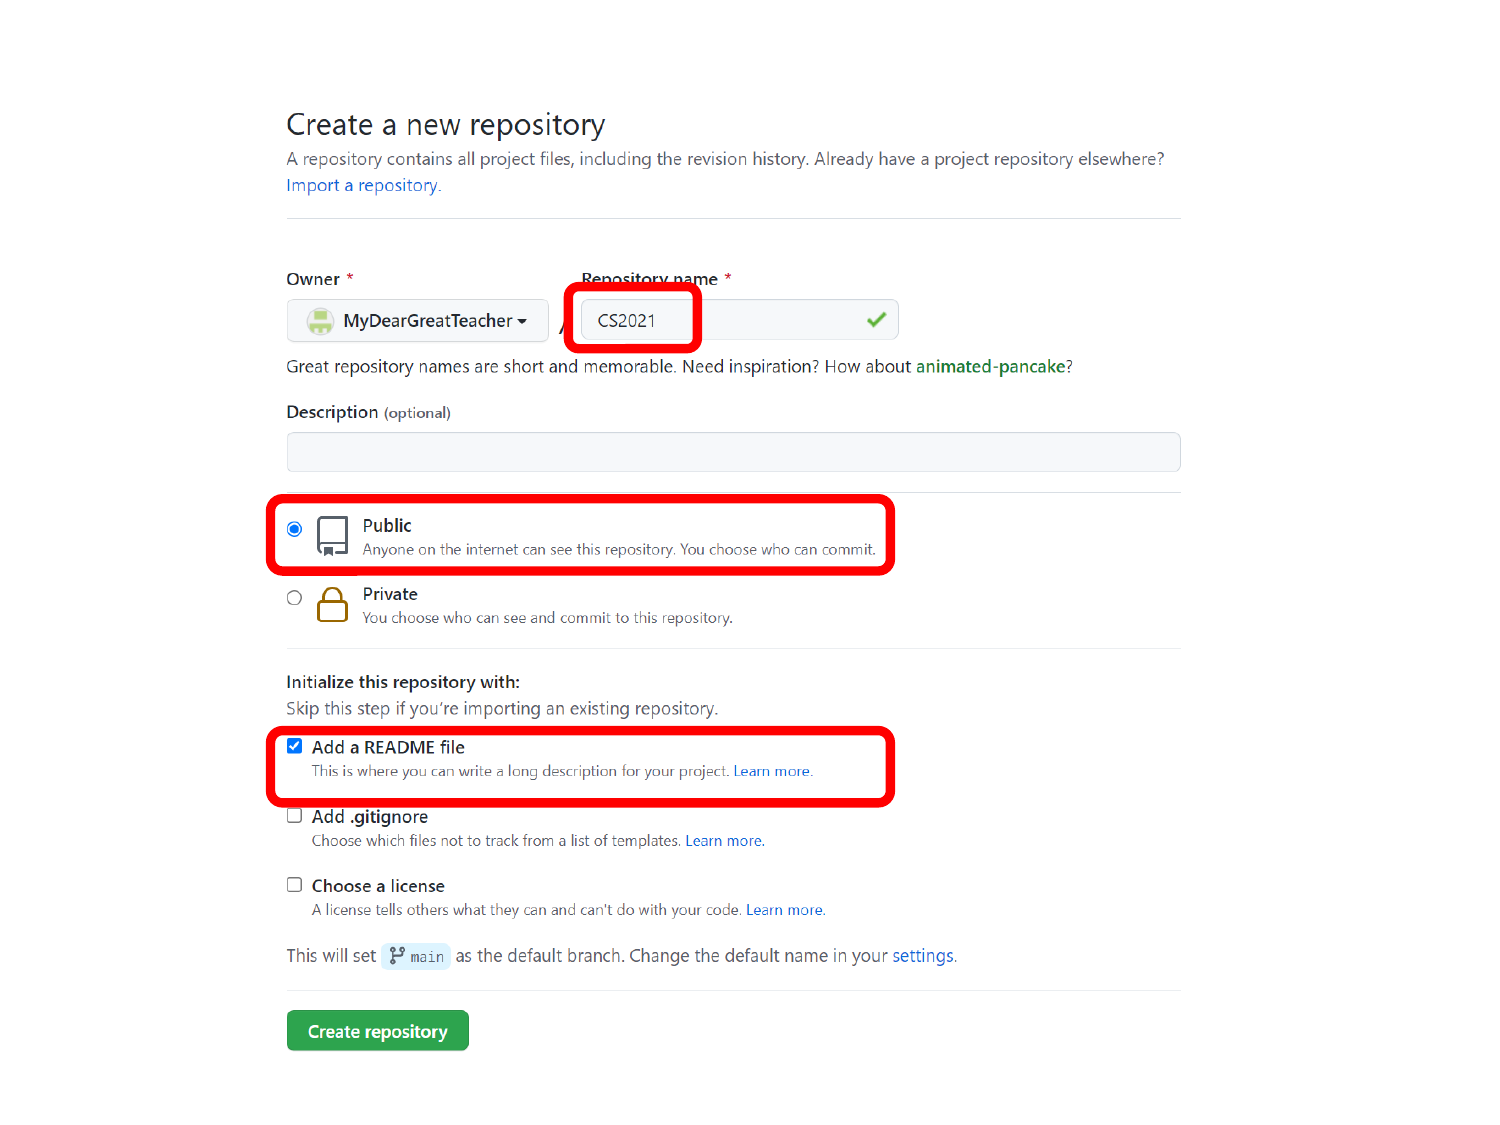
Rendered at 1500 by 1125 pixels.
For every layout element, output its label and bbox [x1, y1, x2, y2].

list [238, 80, 1182, 1062]
